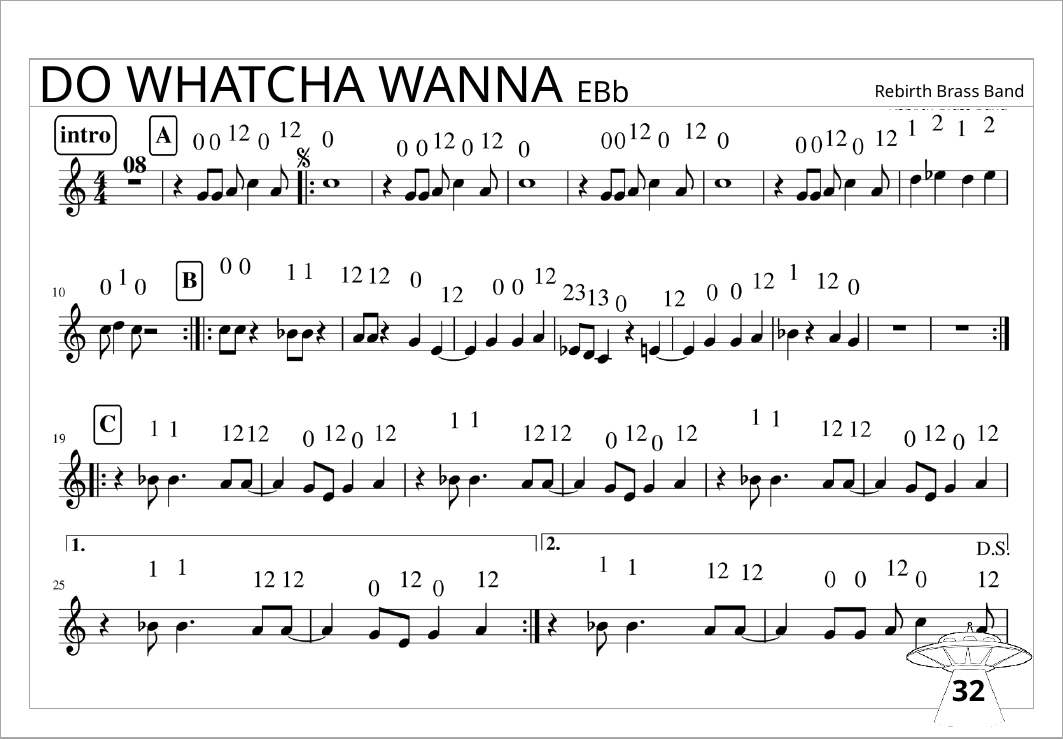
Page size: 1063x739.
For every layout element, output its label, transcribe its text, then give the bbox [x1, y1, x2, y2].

text_box [27, 57, 1035, 108]
text_box Rebirth Brass Band [543, 53, 1040, 109]
picture [35, 108, 1051, 739]
text_box [27, 108, 881, 711]
text_box [1018, 109, 1035, 602]
text_box DO WHATCHA WANNA EBb [23, 45, 756, 121]
text_box [0, 0, 1063, 739]
